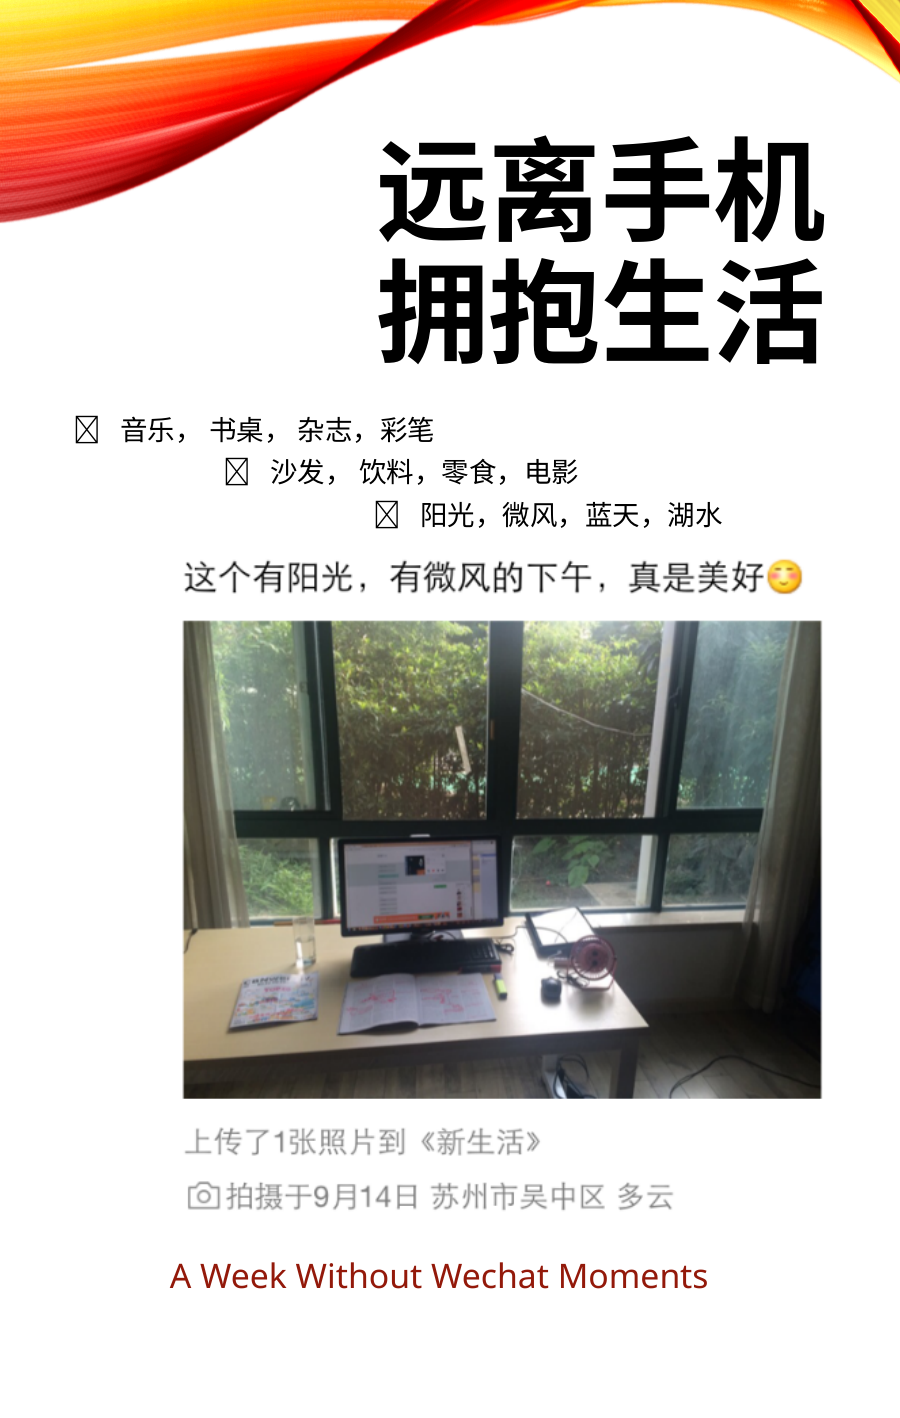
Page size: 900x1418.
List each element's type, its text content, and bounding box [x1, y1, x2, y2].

picture [0, 0, 900, 224]
title 远离手机 拥抱生活 [213, 129, 842, 385]
list  音乐， 书桌， 杂志，彩笔  沙发， 饮料，零食，电影  阳光，微风，蓝天，湖水 [58, 409, 842, 1267]
picture [166, 551, 842, 1214]
text_box A Week Without Wechat Moments [154, 1247, 780, 1337]
